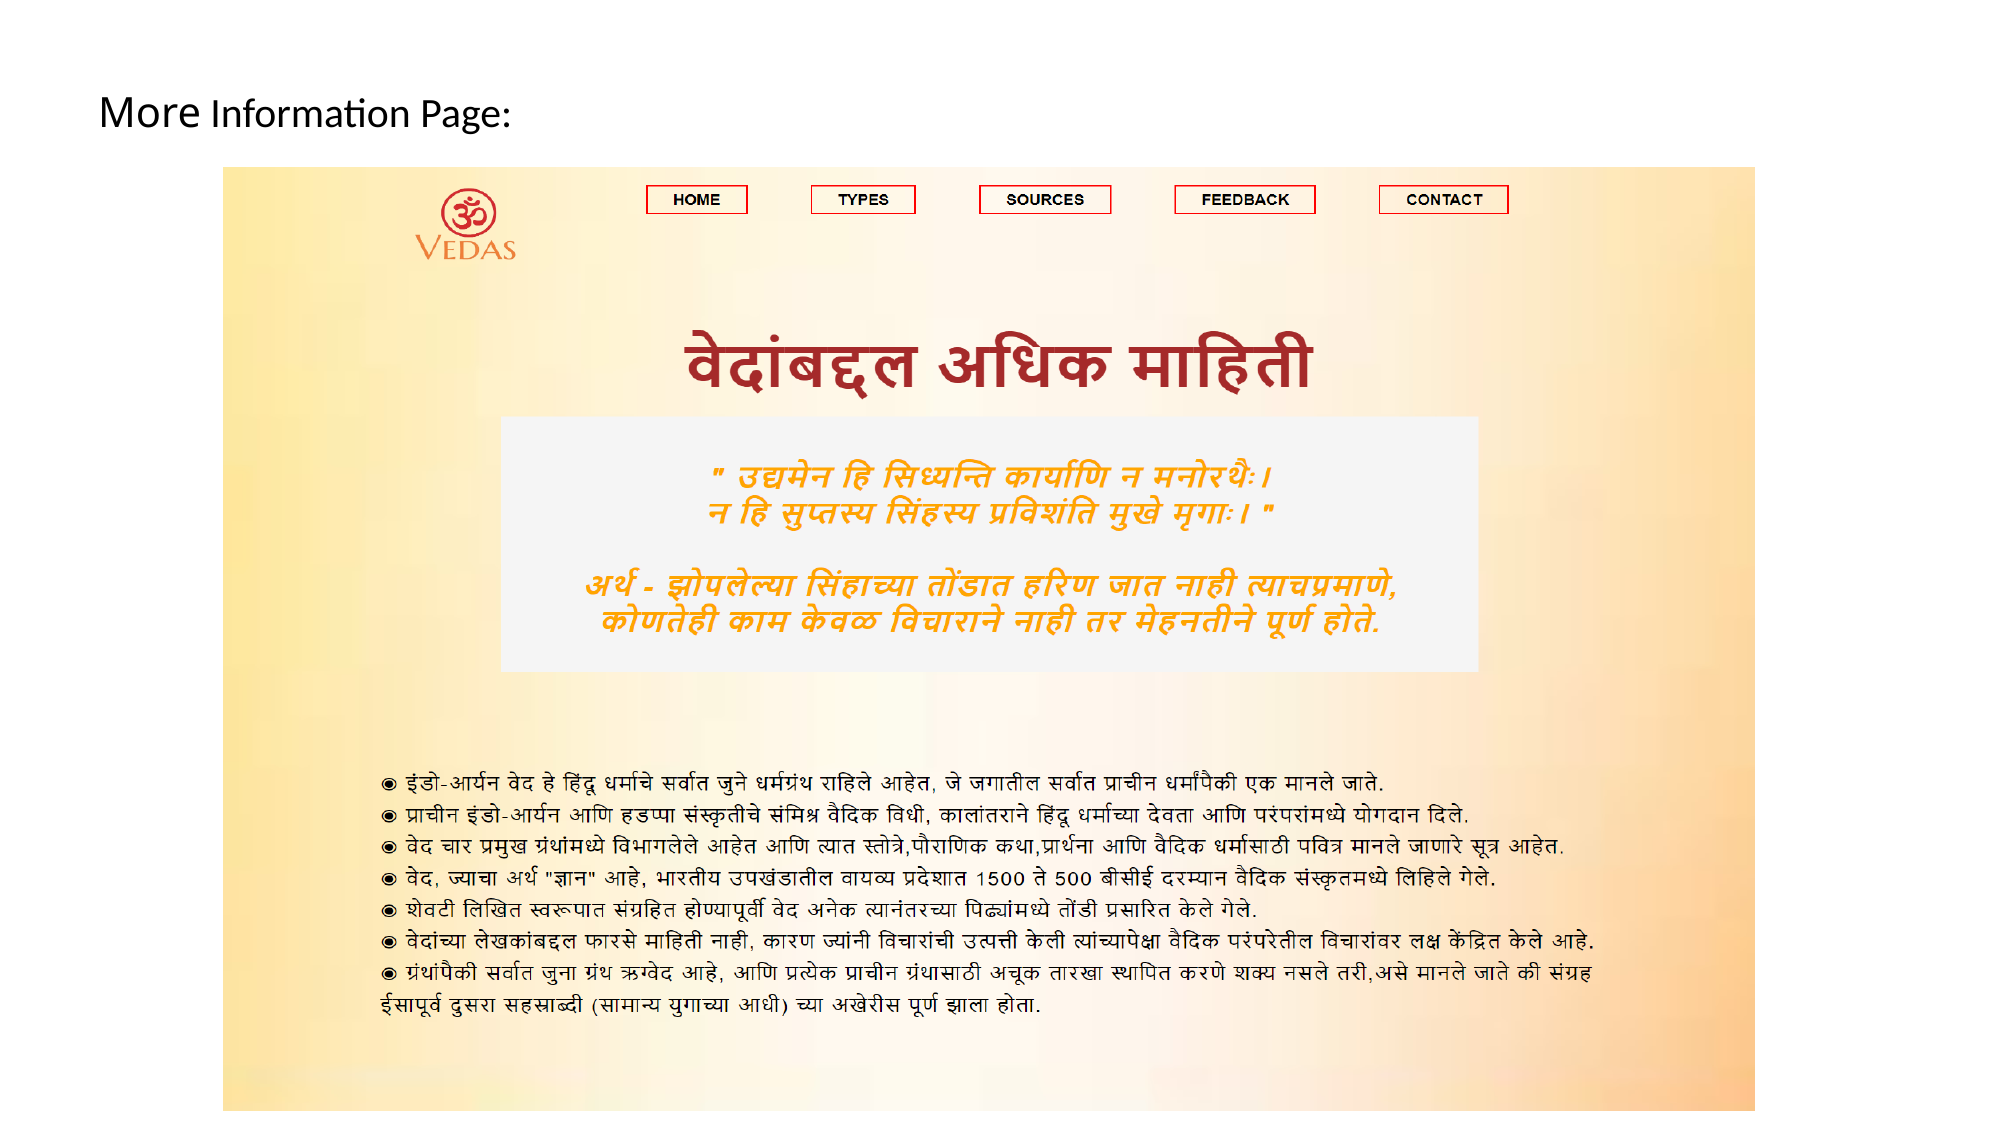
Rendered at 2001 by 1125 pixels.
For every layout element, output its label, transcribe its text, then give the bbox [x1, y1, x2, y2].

picture [223, 167, 1755, 1111]
text_box More Information Page: [83, 78, 609, 144]
